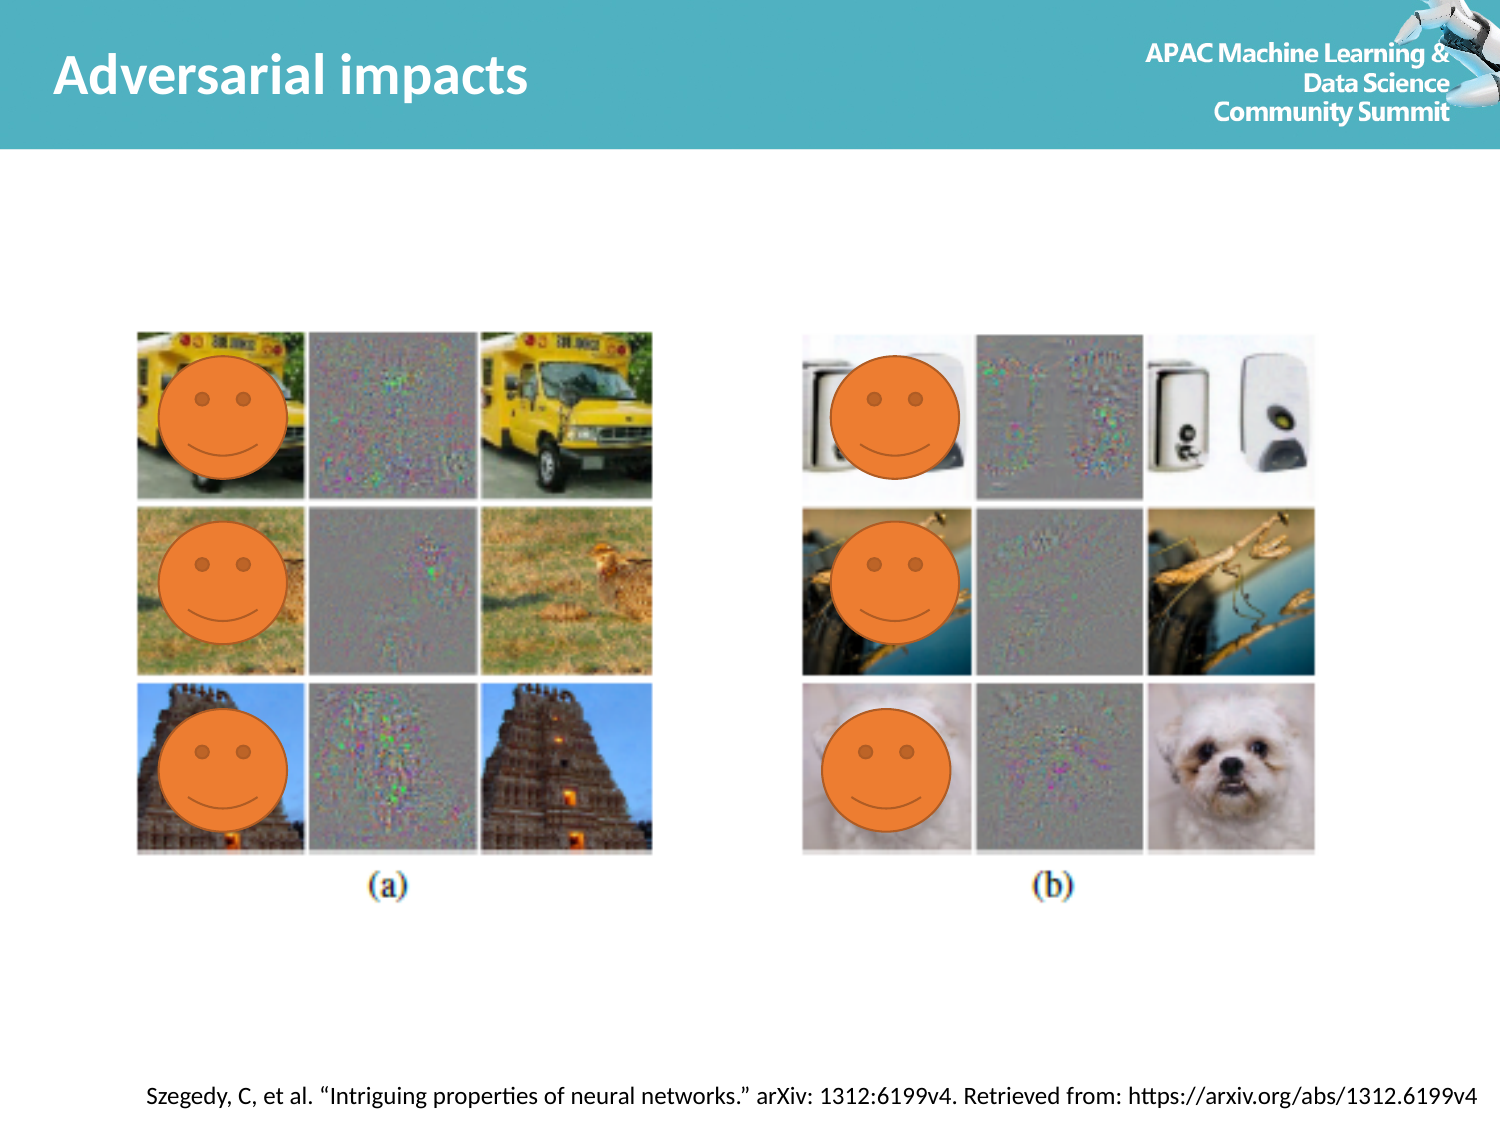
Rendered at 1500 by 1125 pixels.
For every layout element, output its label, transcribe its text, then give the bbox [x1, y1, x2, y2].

text_box Szegedy, C, et al. “Intriguing properties of neural networks.” arXiv: 1312:6199v4. Retrieved from: https://arxiv.org/abs/1312.6199v4 [131, 1072, 1500, 1117]
title Adversarial impacts [38, 13, 1462, 138]
picture [0, 0, 1500, 1125]
